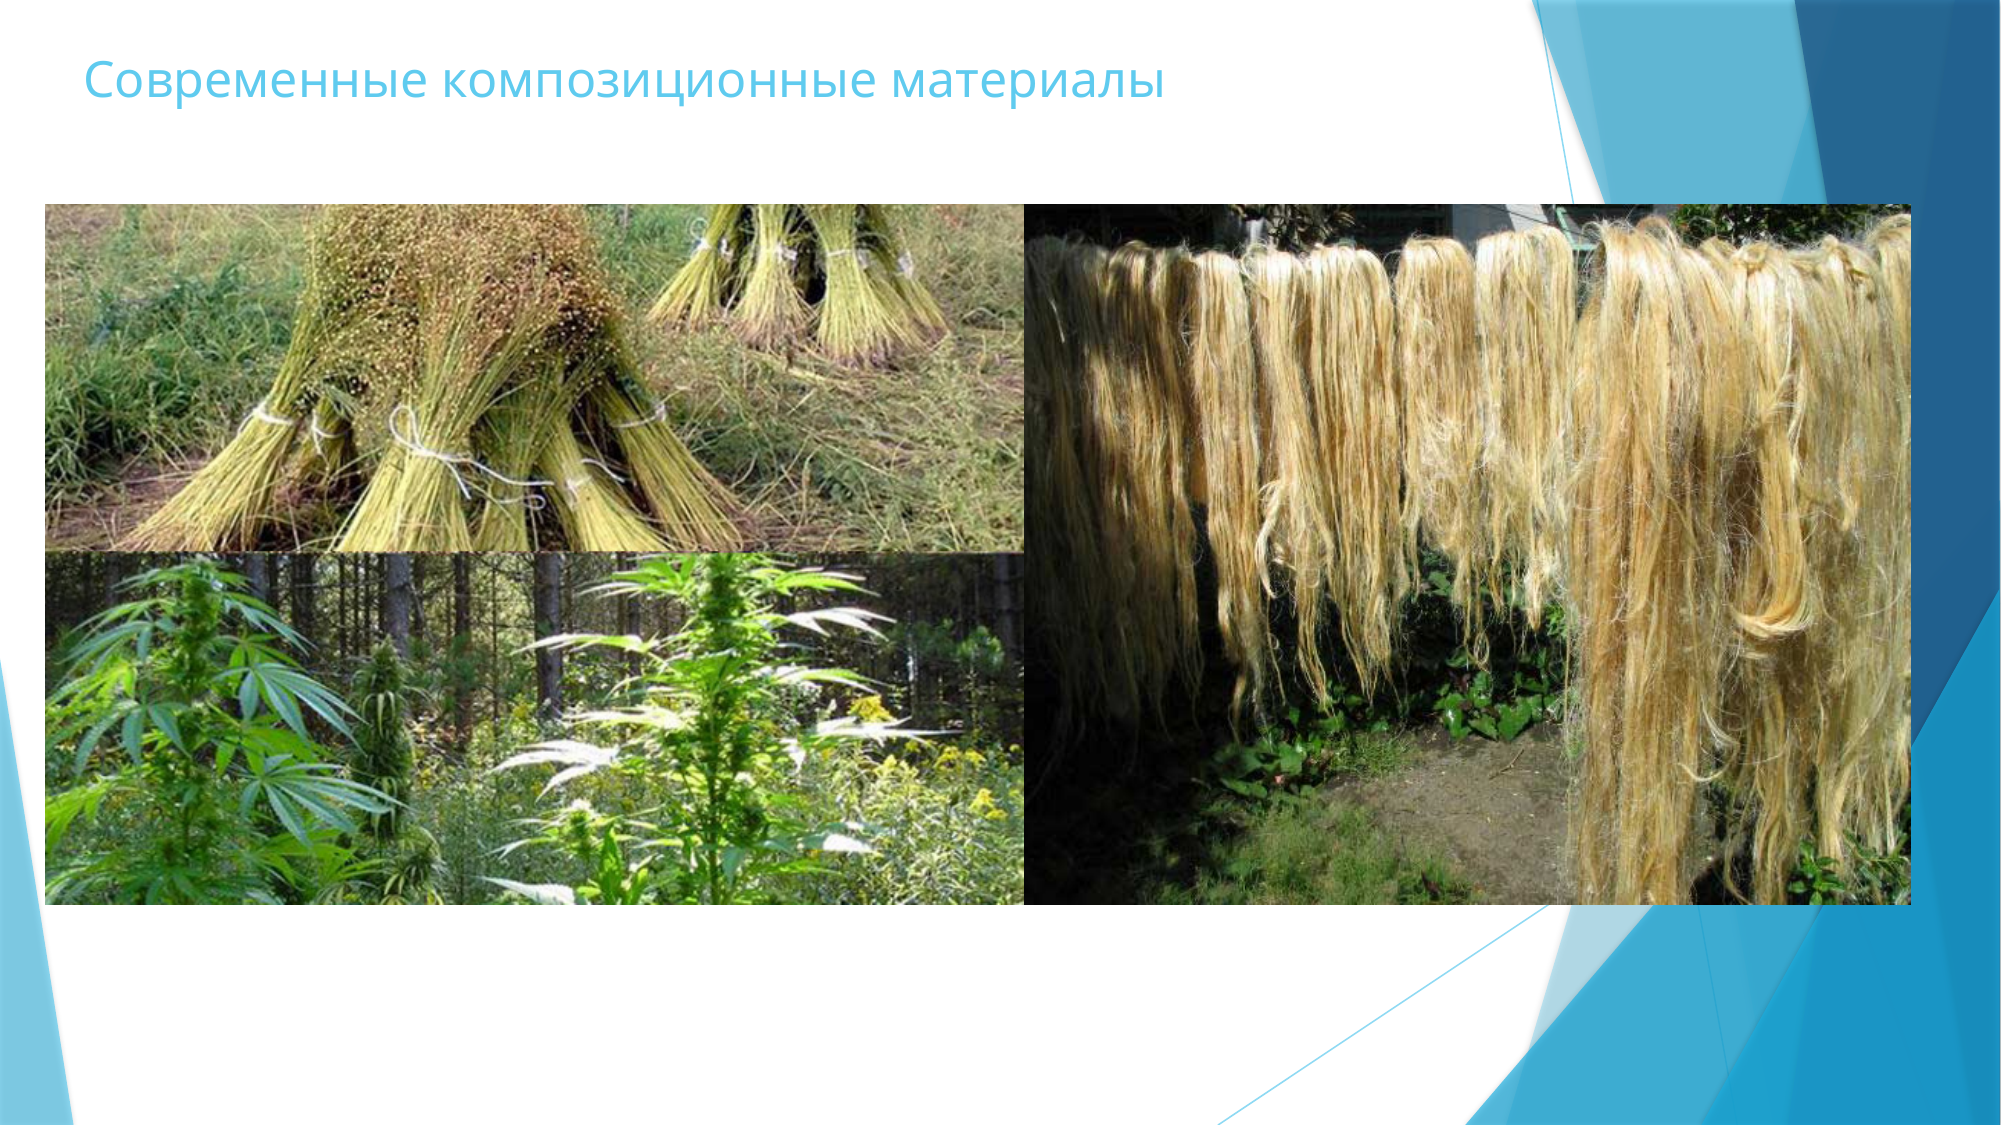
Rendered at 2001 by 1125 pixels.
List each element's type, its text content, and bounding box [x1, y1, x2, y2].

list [1025, 204, 1912, 906]
title Современные композиционные материалы [68, 39, 1911, 100]
picture [44, 204, 1025, 906]
